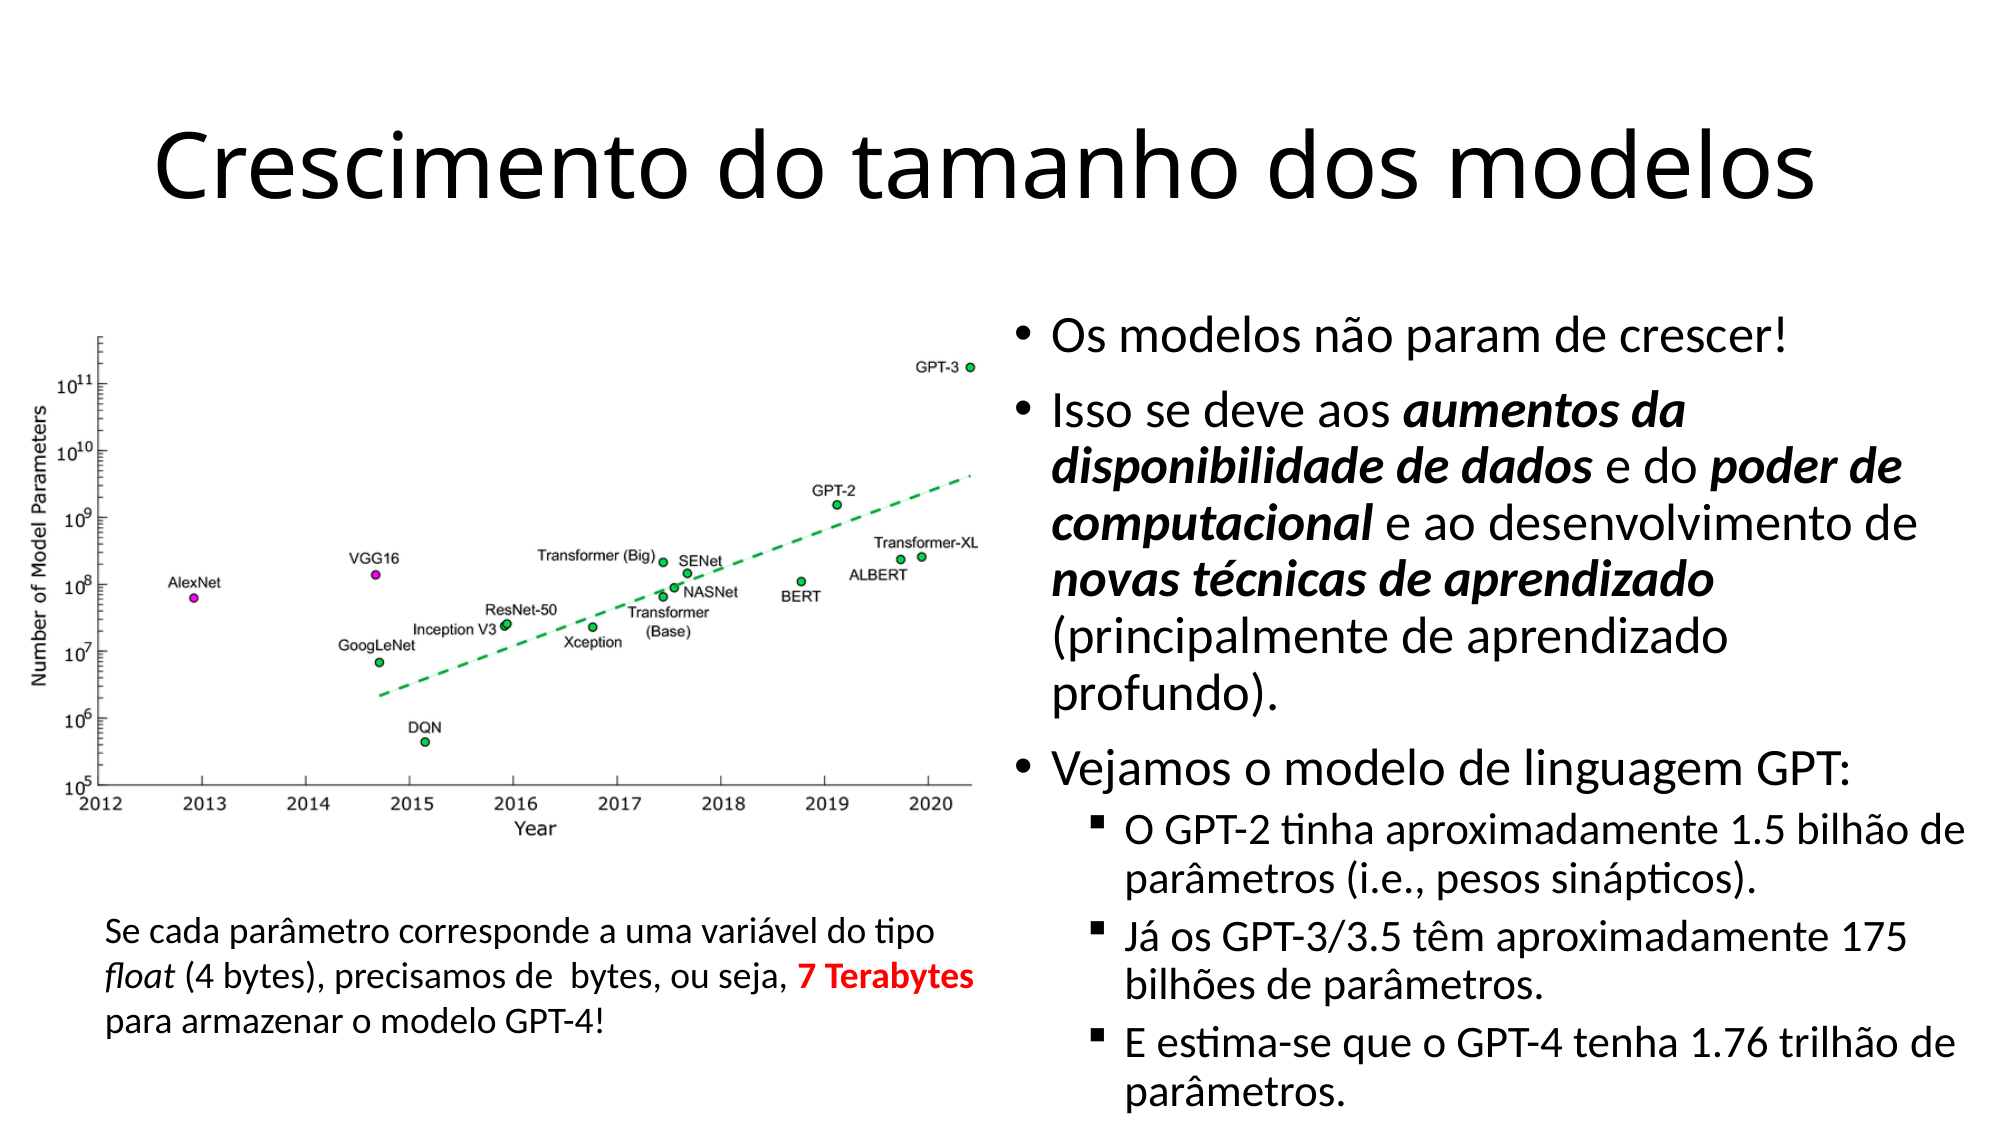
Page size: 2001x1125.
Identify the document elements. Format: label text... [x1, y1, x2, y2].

list Os modelos não param de crescer! Isso se deve aos aumentos da disponibilidade de dados e do poder de computacional e ao desenvolvimento de novas técnicas de aprendizado (principalmente de aprendizado profundo). Vejamos o modelo de linguagem GPT: O GPT-2 tinha aproximadamente 1.5 bilhão de parâmetros (i.e., pesos sinápticos). Já os GPT-3/3.5 têm aproximadamente 175 bilhões de parâmetros. E estima-se que o GPT-4 tenha 1.76 trilhão de parâmetros. [999, 299, 1985, 1125]
picture [29, 335, 978, 841]
title Crescimento do tamanho dos modelos [137, 59, 1863, 278]
